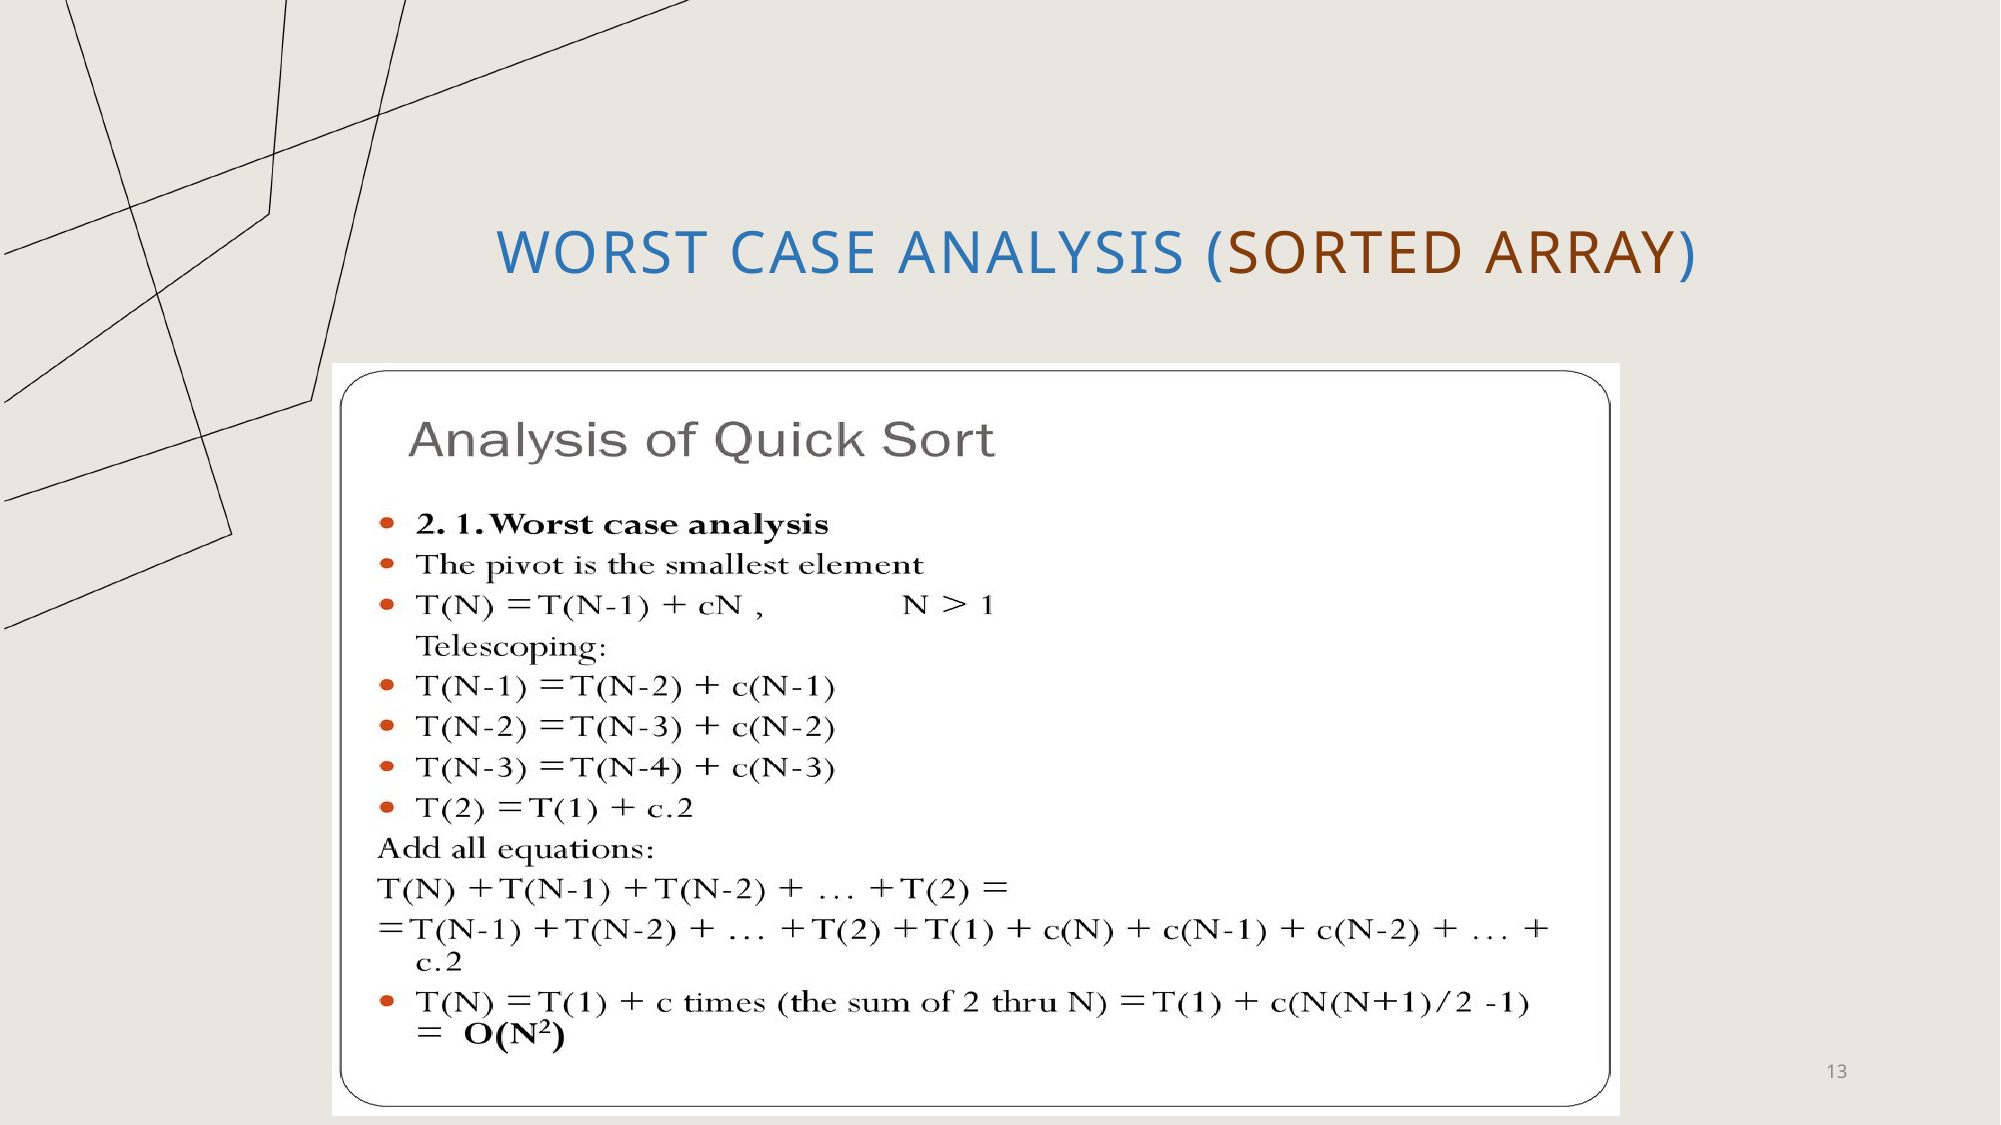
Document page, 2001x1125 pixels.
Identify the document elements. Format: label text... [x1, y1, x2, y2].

picture [4, 0, 1620, 1116]
title Worst Case analysis (Sorted array) [481, 146, 1863, 364]
slide_number 13 [1620, 1042, 1863, 1103]
